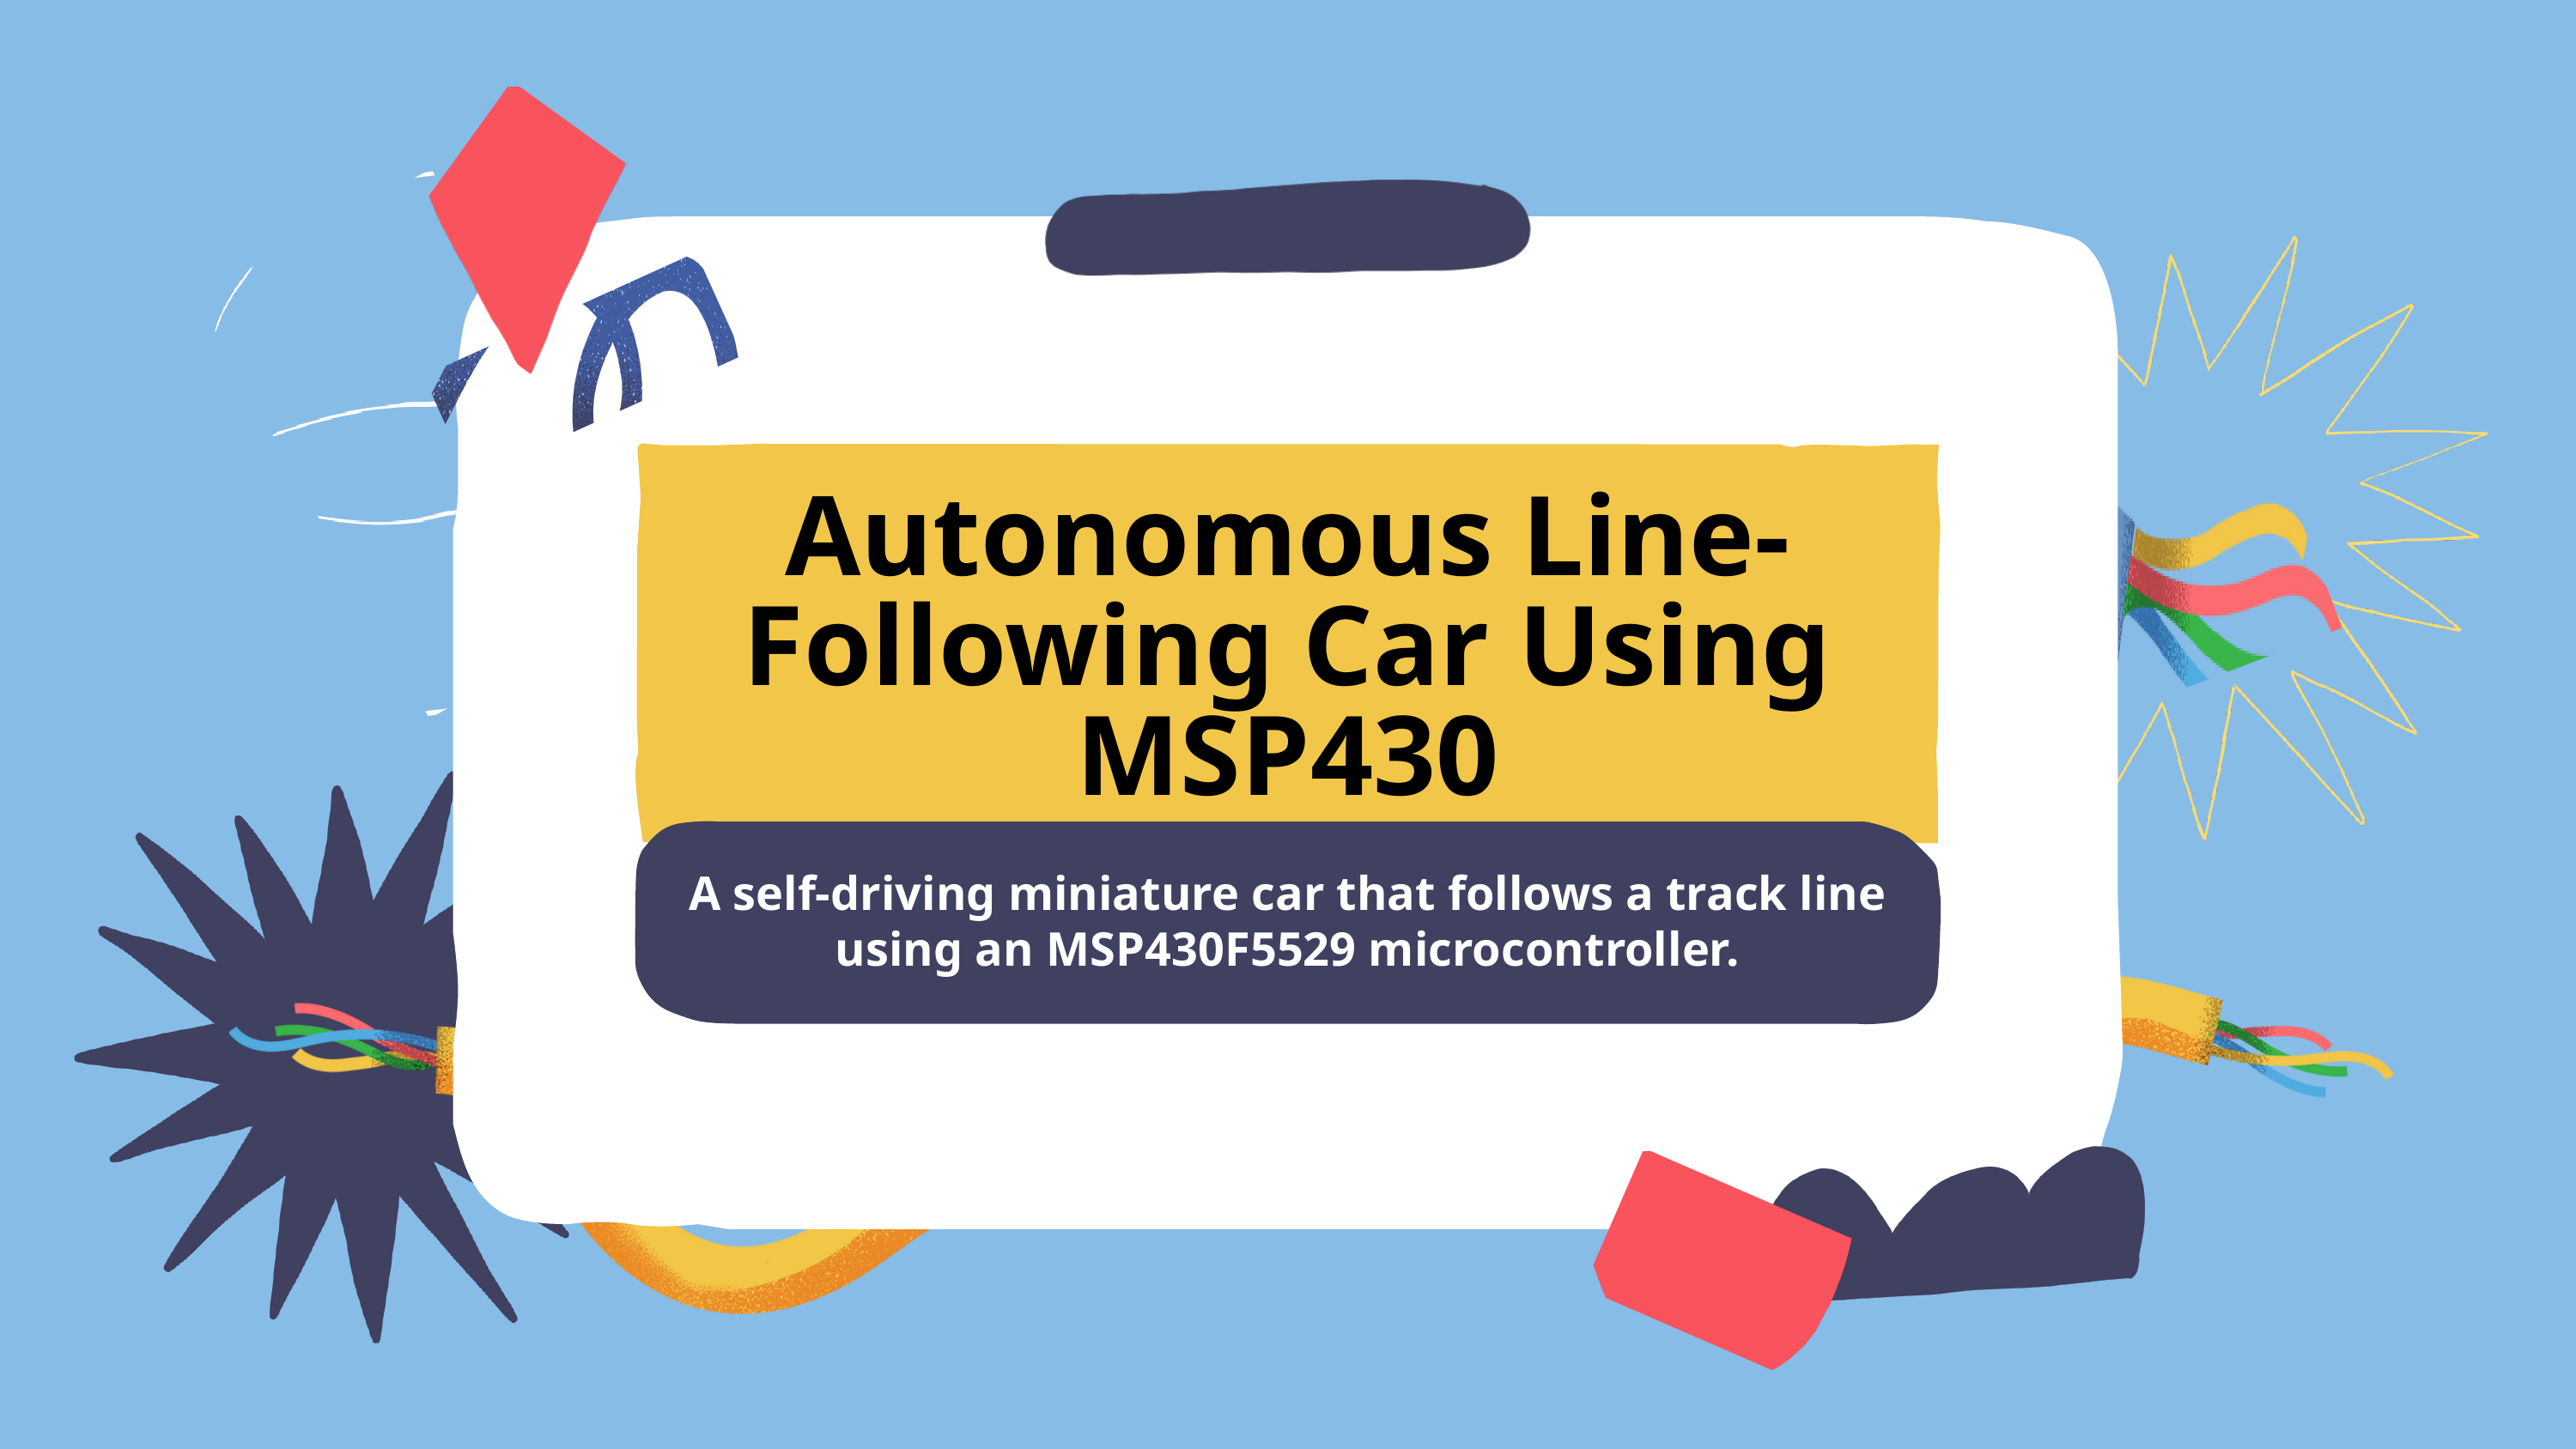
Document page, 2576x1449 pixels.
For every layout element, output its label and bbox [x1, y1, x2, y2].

text_box [379, 81, 664, 314]
text_box [1835, 922, 2395, 1314]
text_box [1583, 1245, 1865, 1385]
text_box [423, 365, 447, 429]
text_box [74, 771, 627, 1343]
text_box [228, 922, 1641, 1314]
text_box [635, 443, 1941, 821]
text_box [635, 821, 1941, 1025]
text_box [1840, 1146, 2146, 1301]
text_box [1043, 179, 1534, 214]
text_box [2128, 417, 2342, 711]
text_box [453, 215, 2123, 1237]
text_box [2128, 235, 2488, 841]
text_box [197, 168, 447, 718]
